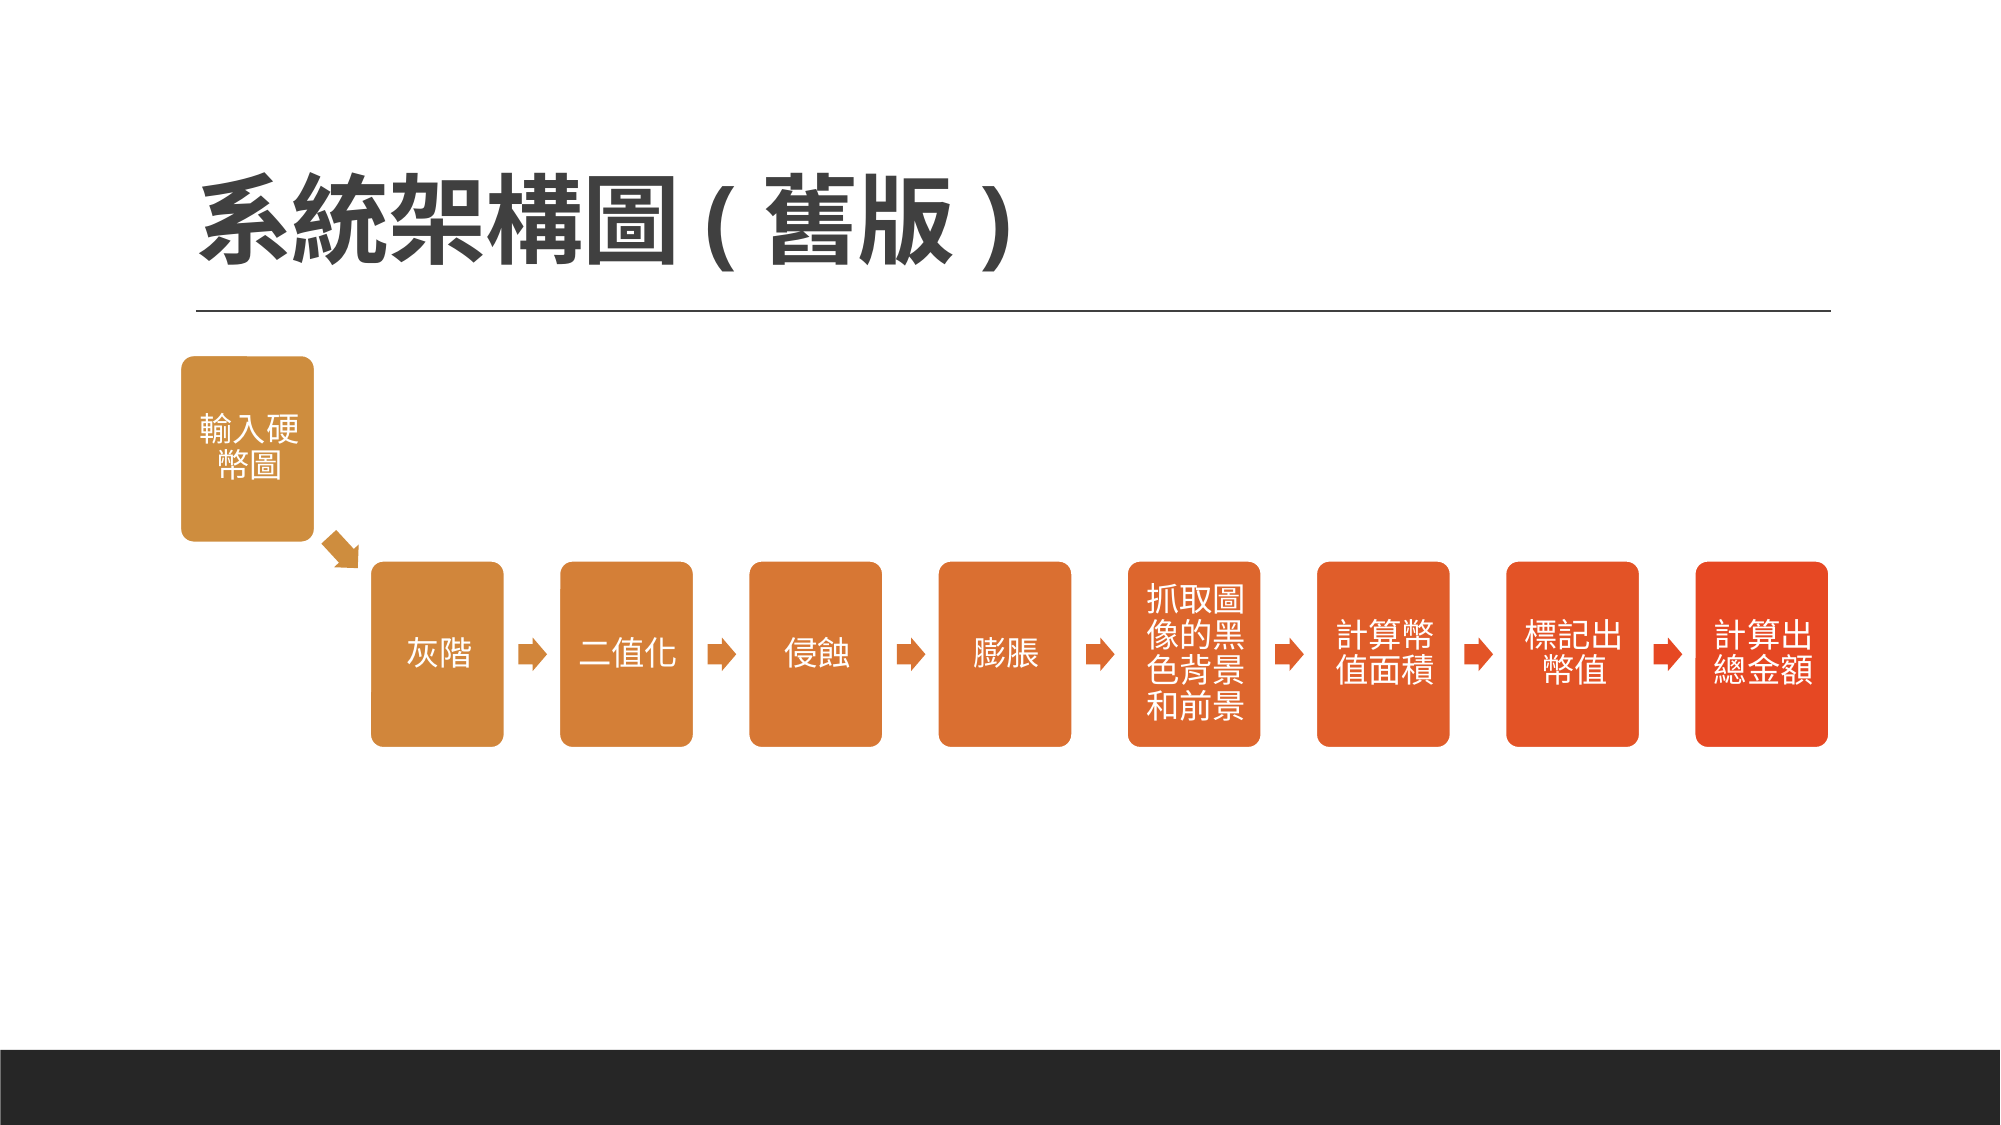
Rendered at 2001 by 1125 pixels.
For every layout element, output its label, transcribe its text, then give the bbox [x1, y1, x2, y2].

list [179, 345, 1831, 964]
title 系統架構圖(舊版) [180, 47, 1830, 285]
